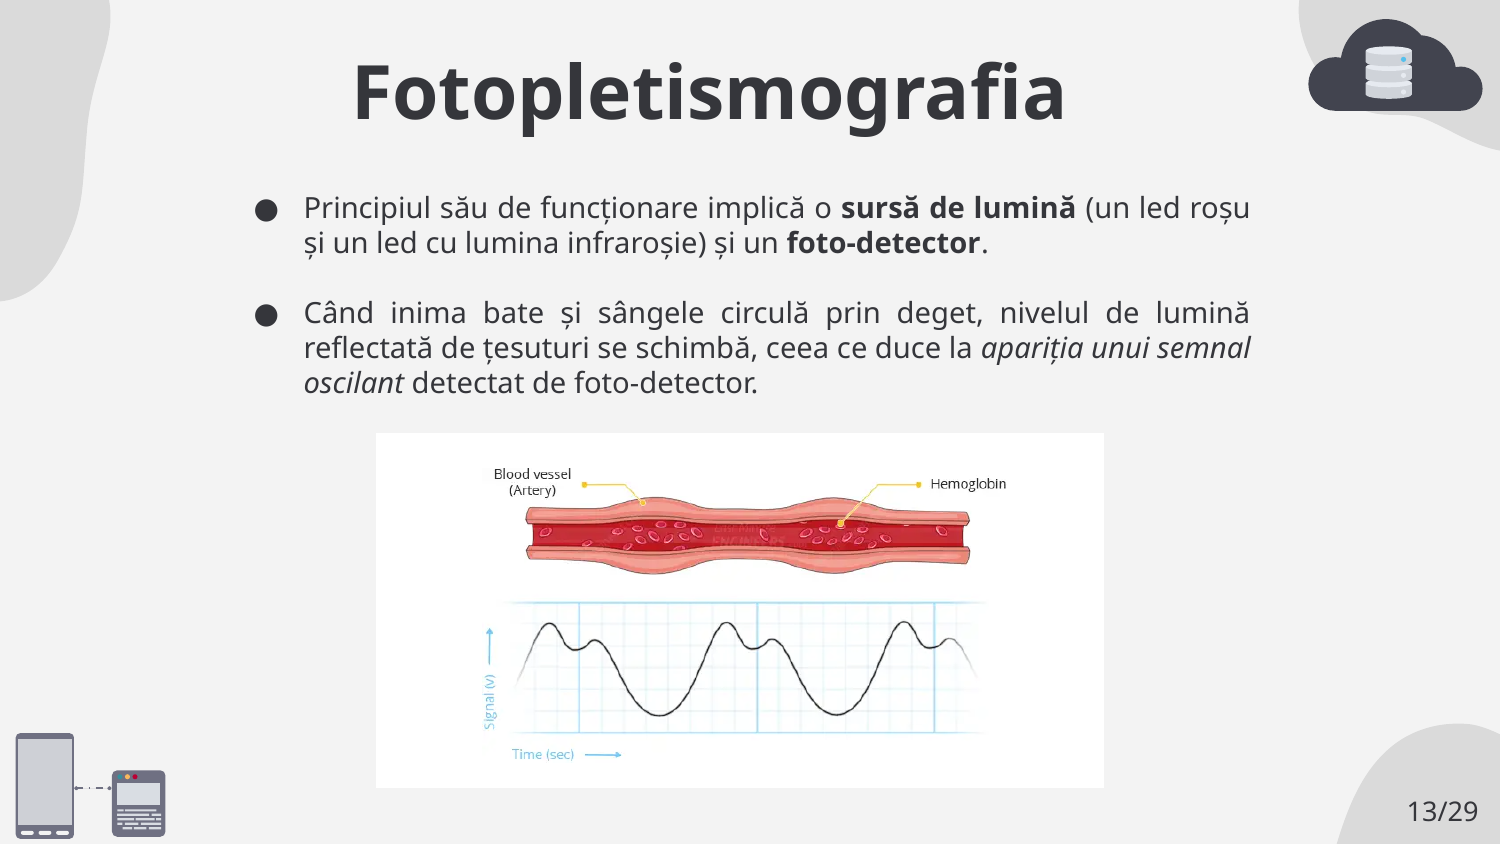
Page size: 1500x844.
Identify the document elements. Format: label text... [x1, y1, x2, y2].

slide_number 13/29 [1379, 779, 1494, 844]
subtitle Principiul său de funcționare implică o sursă de lumină (un led roșu și un led cu lumina infraroșie) și un foto-detector. Când inima bate și sângele circulă prin deget, nivelul de lumină reflectată de țesuturi se schimbă, ceea ce duce la apariția unui semnal oscilant detectat de foto-detector. [213, 174, 1267, 515]
title Fotopletismografia [336, 27, 1120, 150]
picture [376, 432, 1104, 788]
